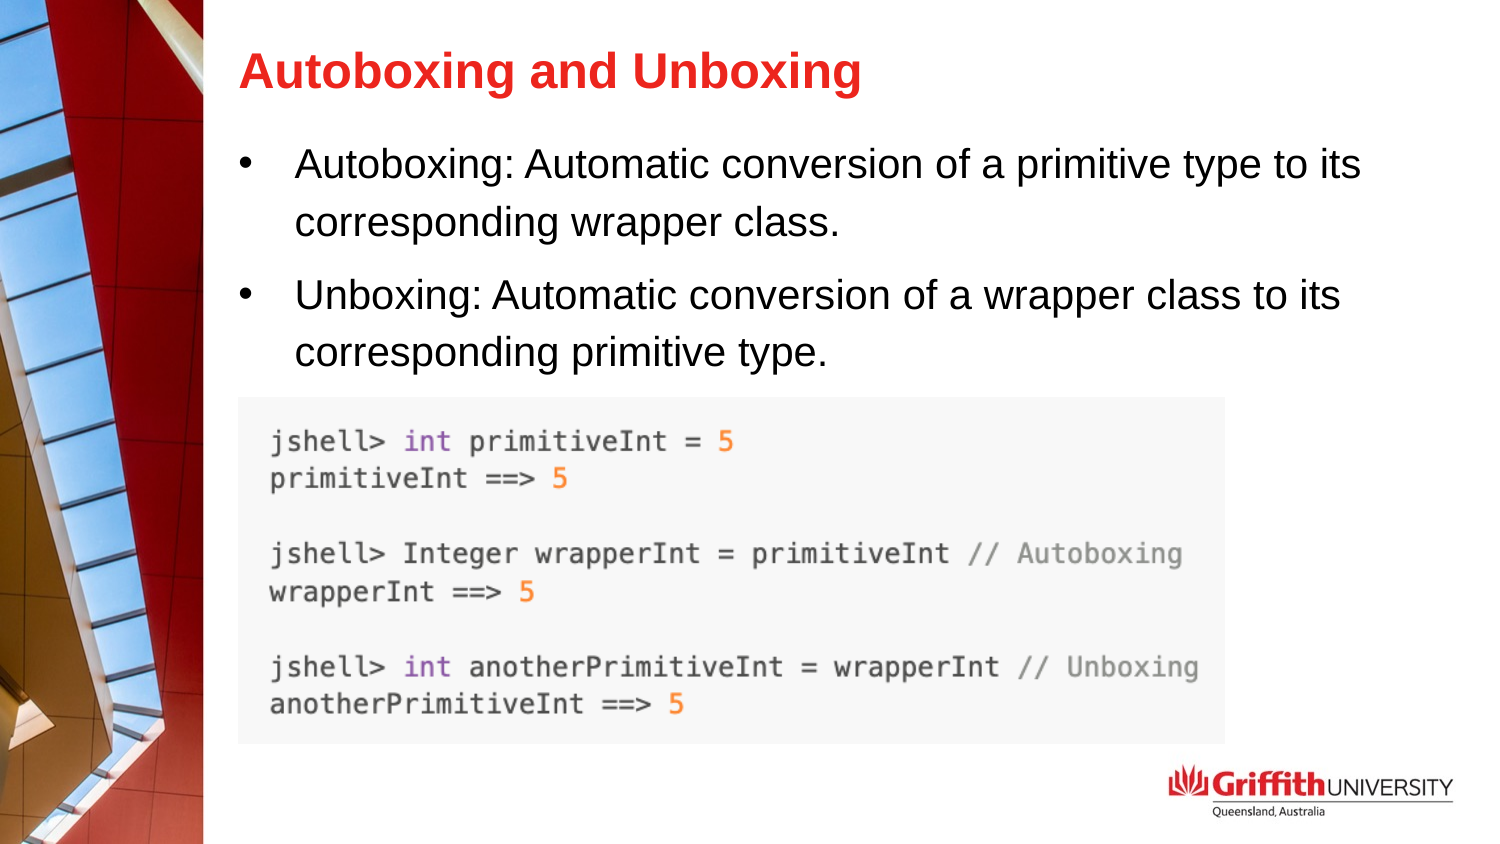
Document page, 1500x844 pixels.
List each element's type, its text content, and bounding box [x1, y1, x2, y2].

picture [0, 0, 1500, 844]
title Autoboxing and Unboxing [238, 38, 1432, 160]
list Autoboxing: Automatic conversion of a primitive type to its corresponding wrapper class. Unboxing: Automatic conversion of a wrapper class to its corresponding primitive type. [238, 160, 1432, 764]
